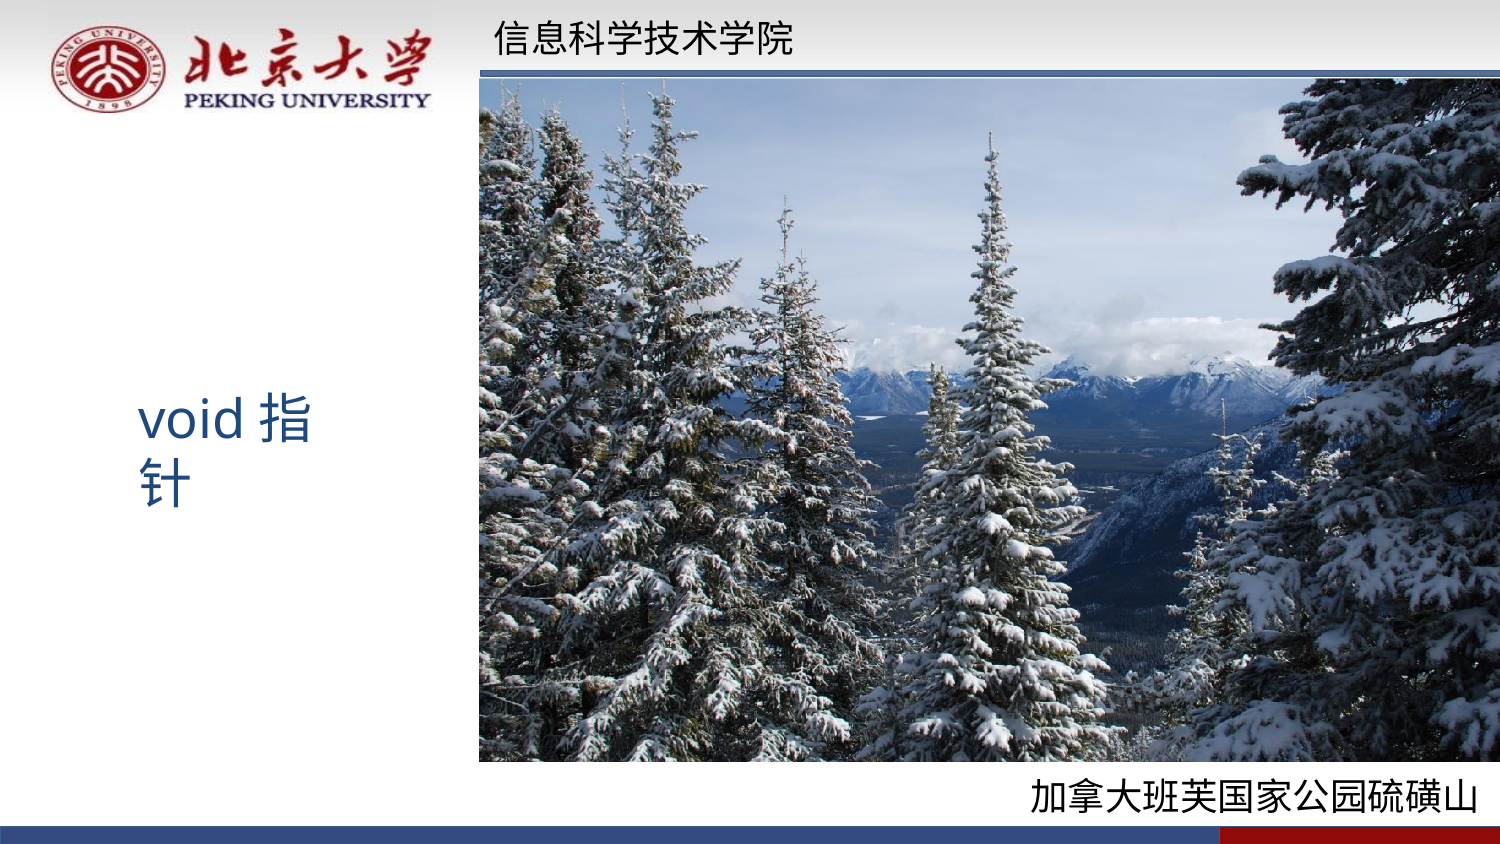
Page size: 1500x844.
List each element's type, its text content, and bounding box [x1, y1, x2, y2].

text_box 信息科学技术学院 [491, 12, 796, 60]
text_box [0, 825, 1500, 844]
text_box 加拿大班芙国家公园硫磺山 [1028, 771, 1483, 818]
picture [0, 0, 1500, 762]
title void指针 [136, 382, 349, 526]
